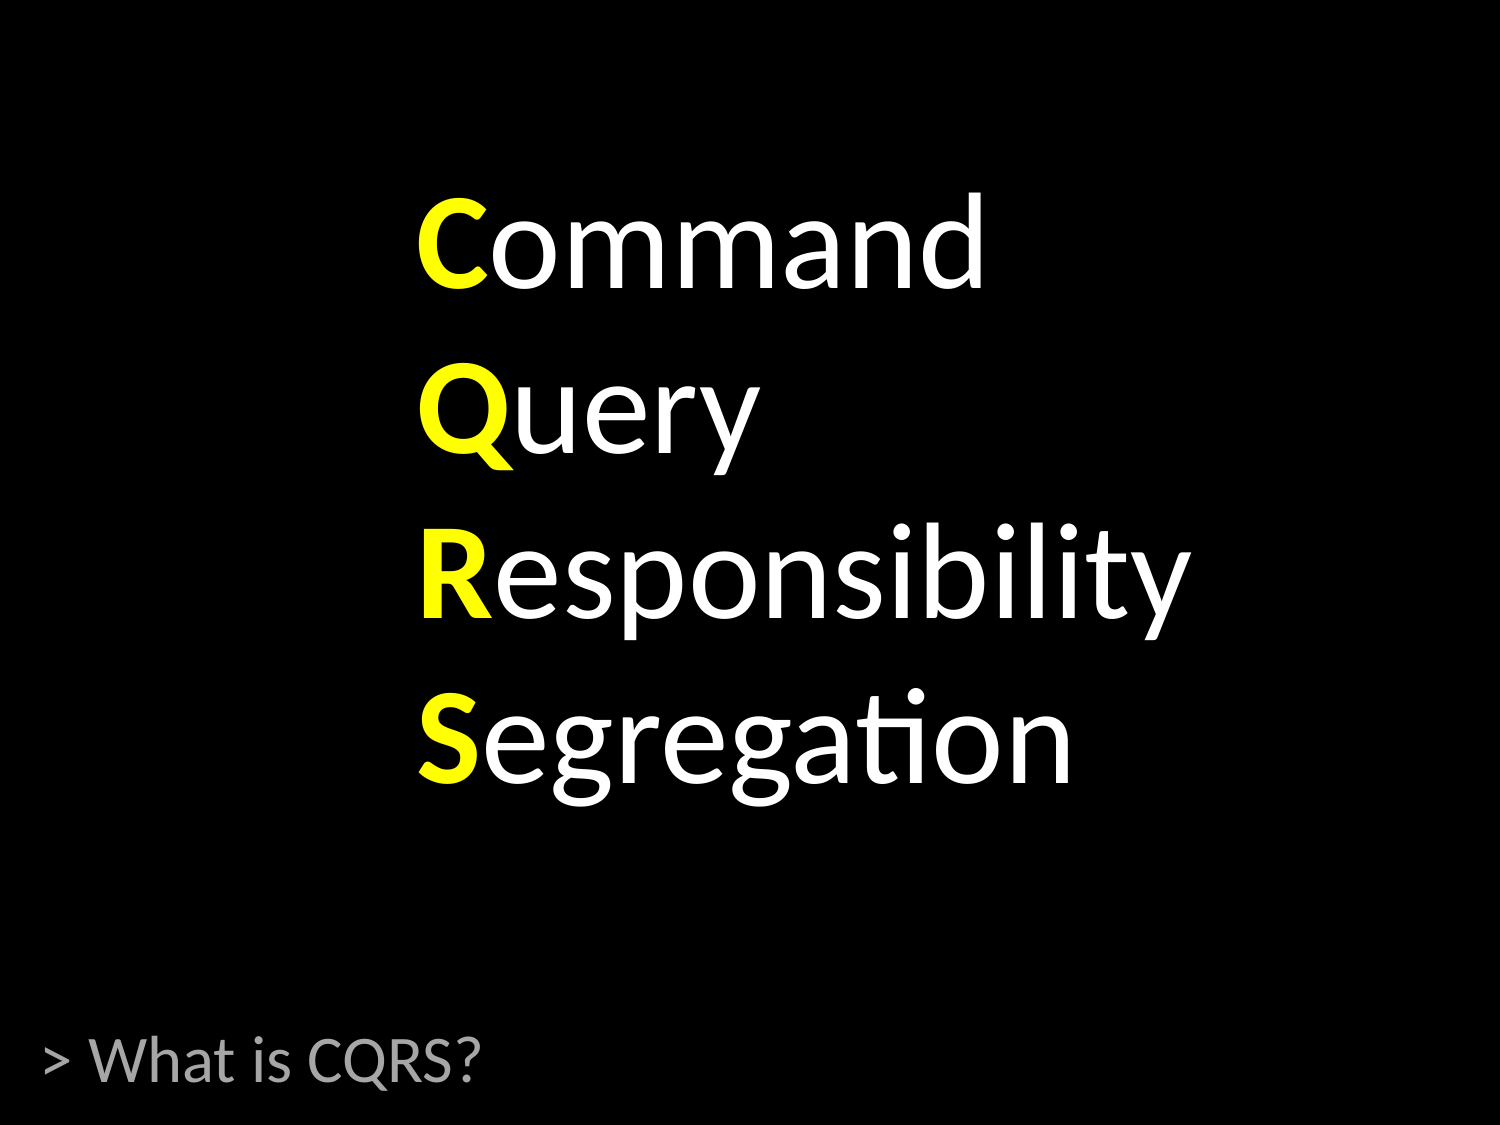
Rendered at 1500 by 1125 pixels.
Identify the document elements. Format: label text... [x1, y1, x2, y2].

text_box > What is CQRS? [24, 999, 1475, 1113]
title Command Query Responsibility Segregation [401, 0, 1500, 963]
